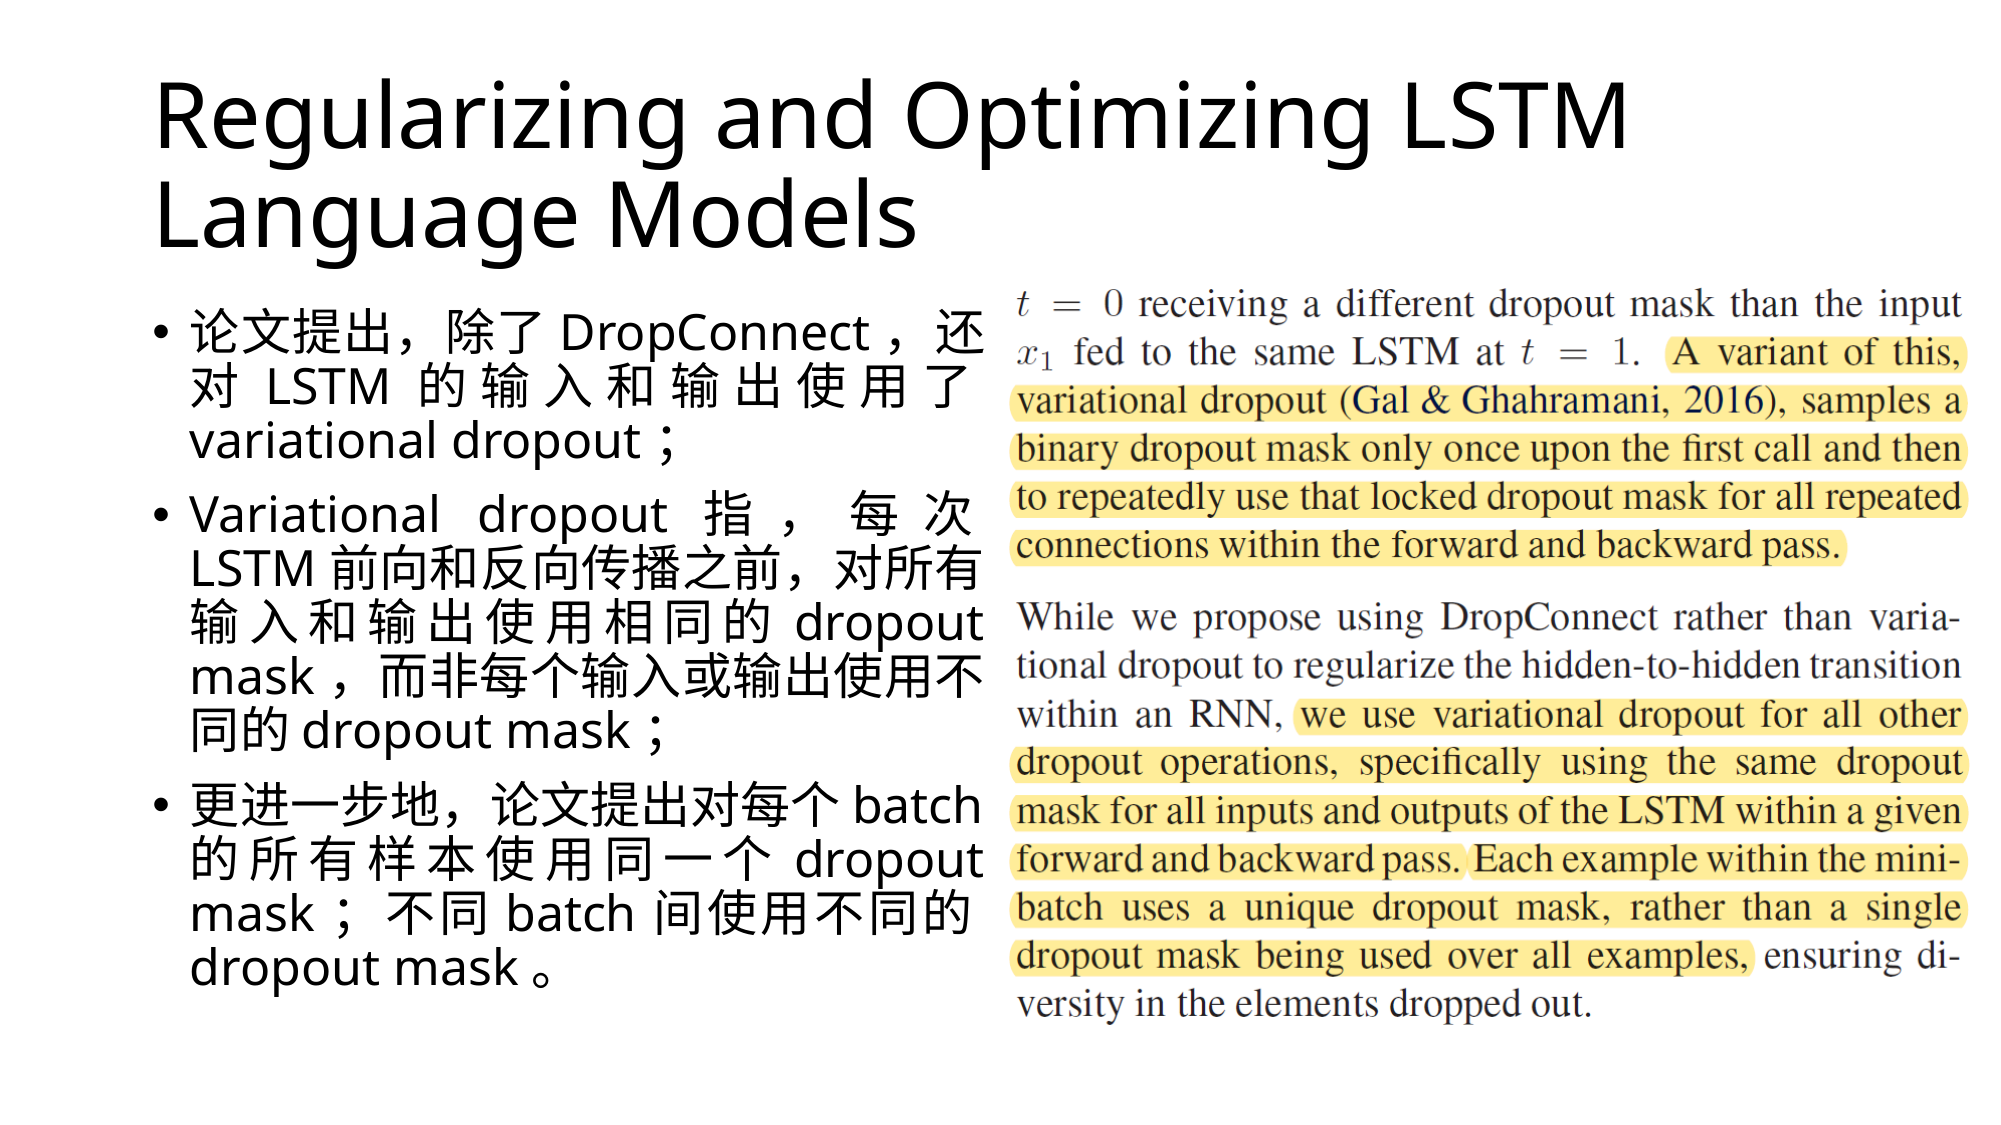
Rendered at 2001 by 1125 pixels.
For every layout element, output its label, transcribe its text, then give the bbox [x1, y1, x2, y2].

list 论文提出，除了DropConnect，还对LSTM的输入和输出使用了variational dropout； Variational dropout指，每次LSTM前向和反向传播之前，对所有输入和输出使用相同的dropout mask，而非每个输入或输出使用不同的dropout mask； 更进一步地，论文提出对每个batch的所有样本使用同一个dropout mask；不同batch间使用不同的dropout mask。 [137, 299, 1000, 1014]
picture [1004, 277, 1974, 1031]
title Regularizing and Optimizing LSTM Language Models [137, 59, 1863, 278]
